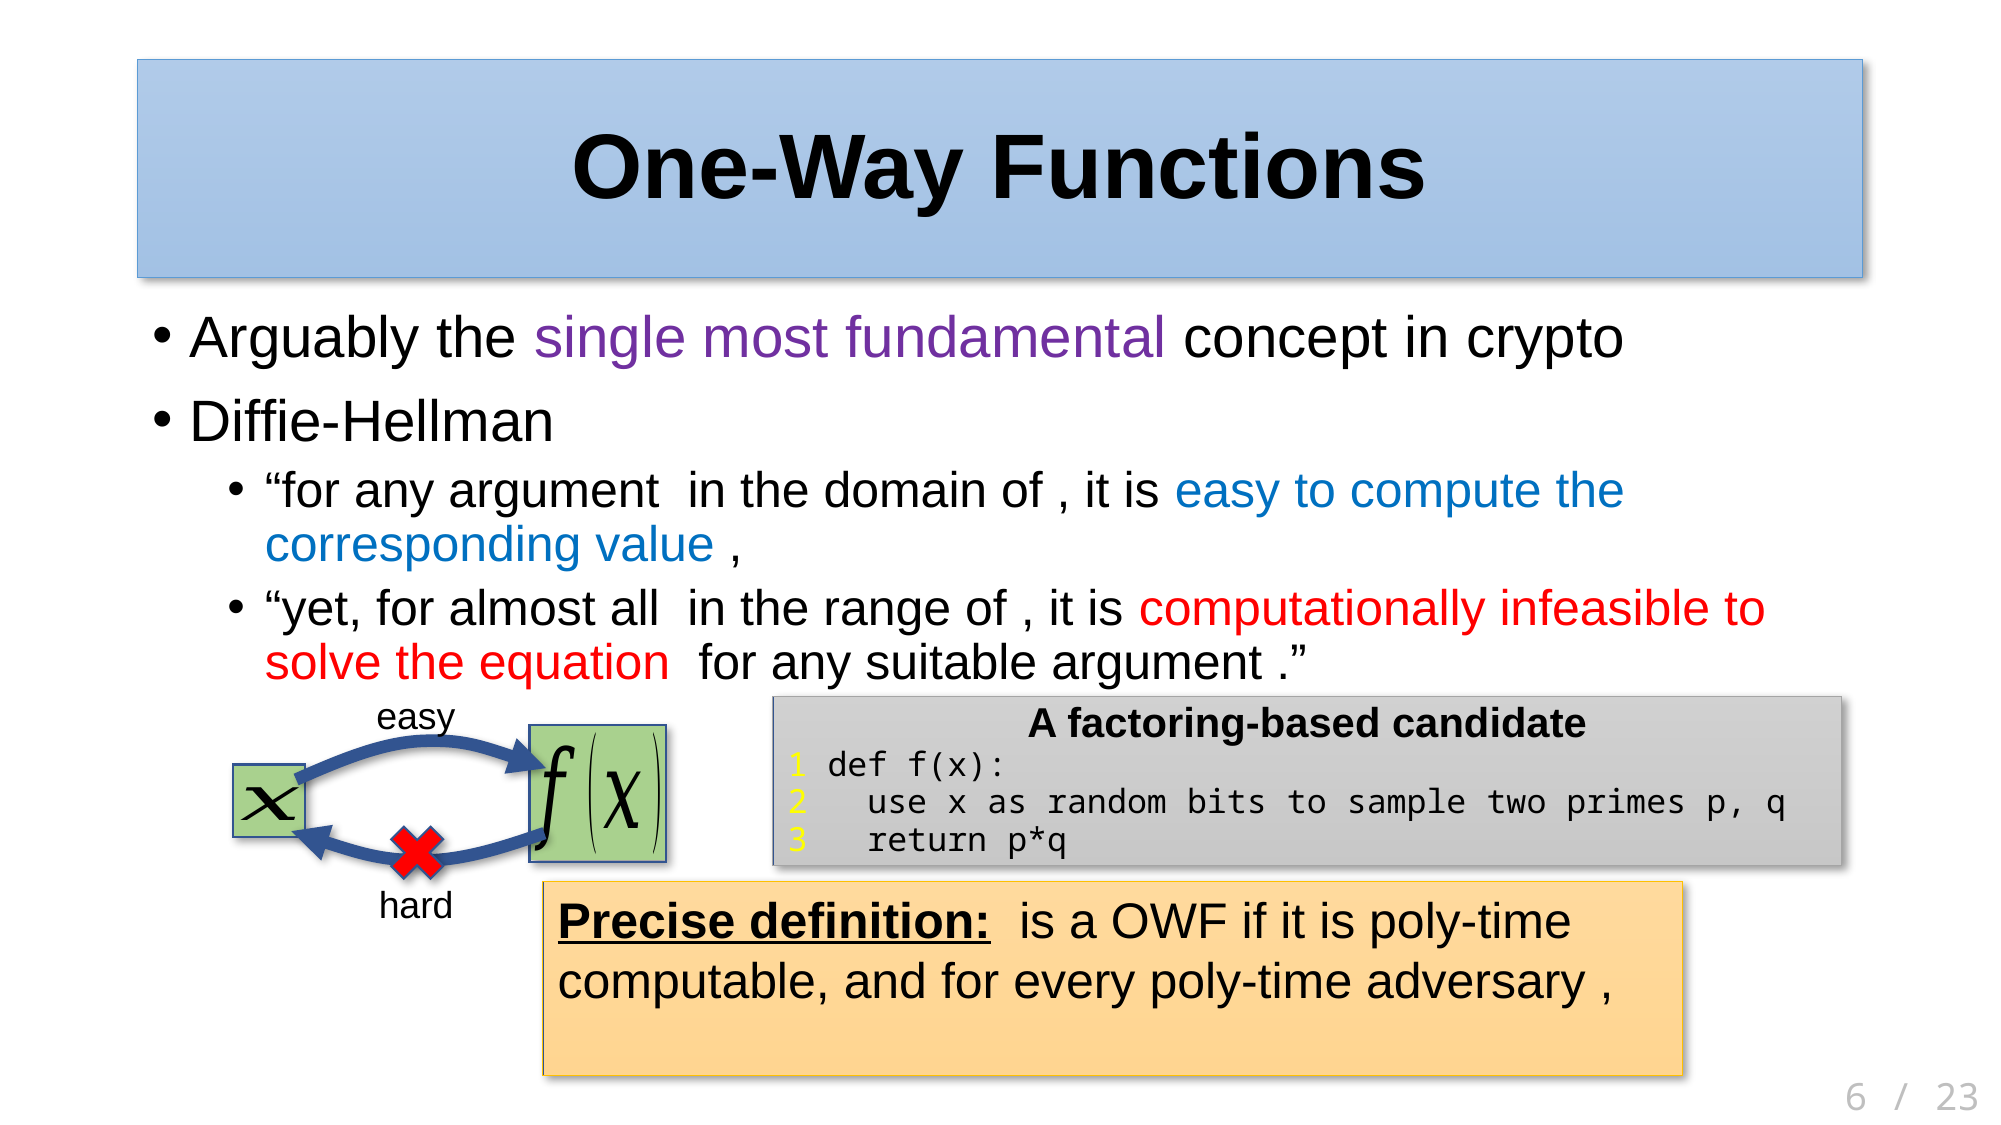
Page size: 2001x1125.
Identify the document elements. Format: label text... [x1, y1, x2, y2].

text_box [291, 829, 397, 860]
text_box hard [364, 873, 483, 934]
text_box 6 / 23 [1807, 1065, 2000, 1125]
text_box [445, 832, 545, 861]
text_box [389, 825, 445, 873]
text_box [295, 745, 547, 781]
title One-Way Functions [137, 59, 1863, 278]
text_box easy [361, 684, 481, 745]
text_box A factoring-based candidate 1 def f(x): 2 use x as random bits to sample two primes p, q 3 return p*q [772, 696, 1842, 866]
